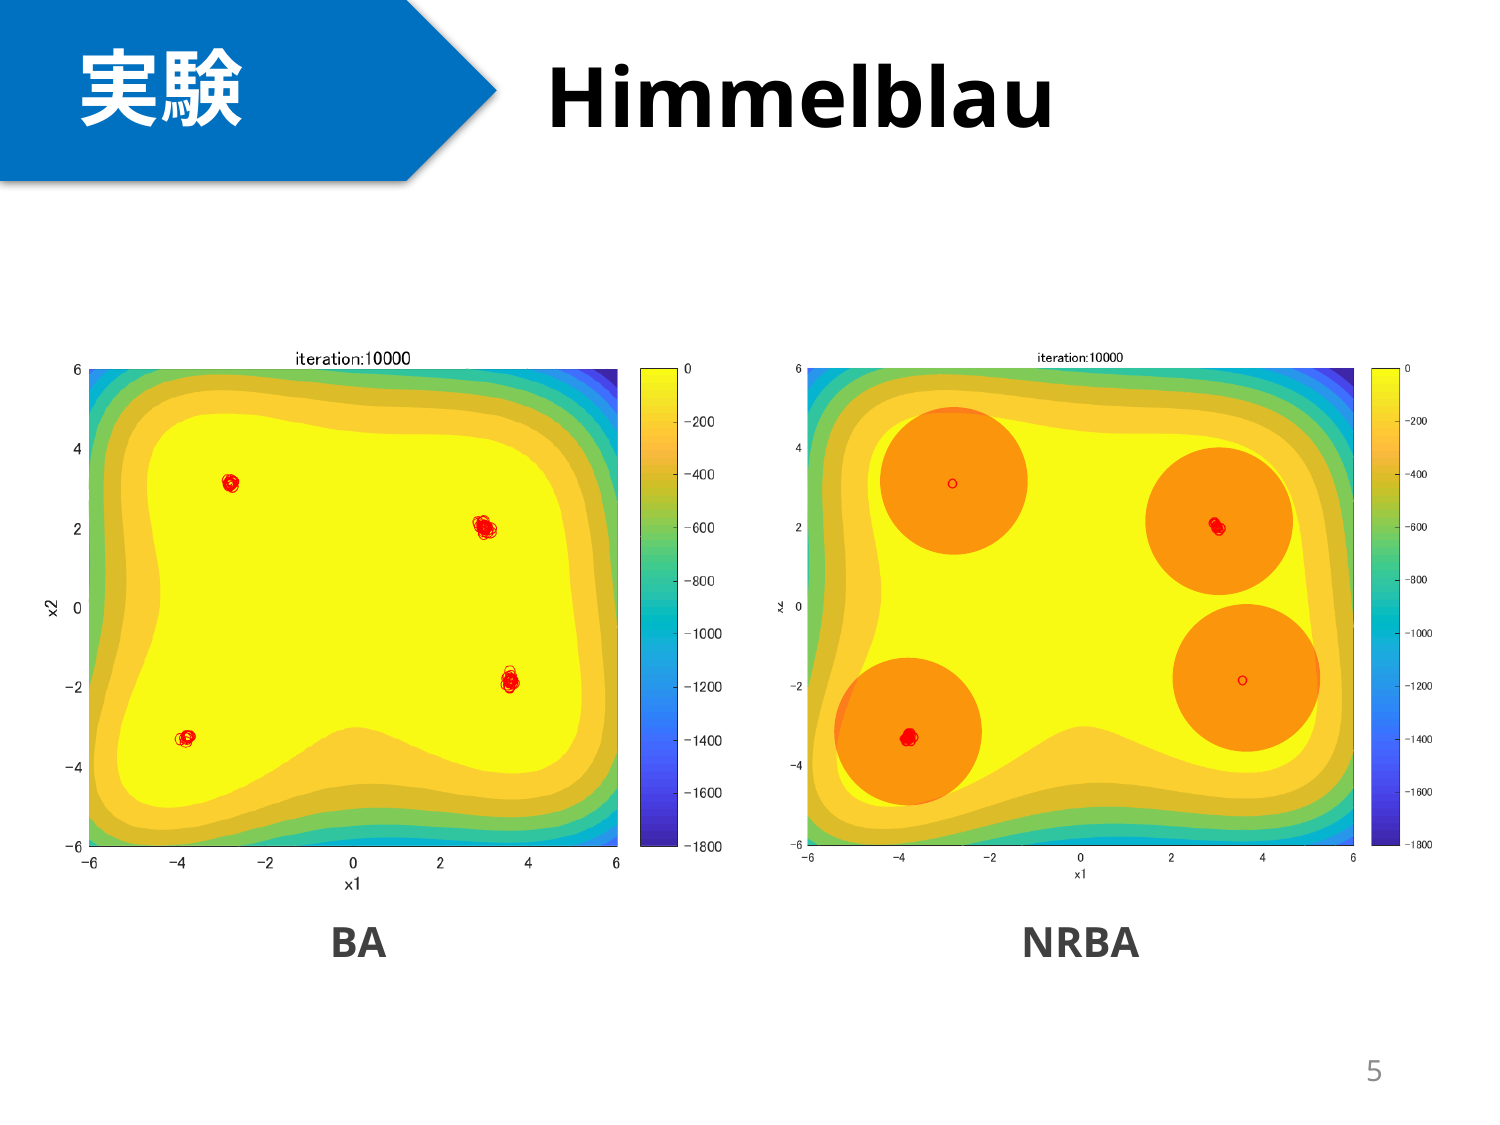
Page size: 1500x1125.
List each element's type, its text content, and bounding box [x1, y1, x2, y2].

text_box BA [216, 909, 500, 974]
slide_number 5 [1060, 1042, 1398, 1103]
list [778, 325, 1494, 909]
text_box NRBA [938, 909, 1222, 974]
text_box 実験 [62, 1, 1037, 183]
picture [0, 325, 778, 909]
